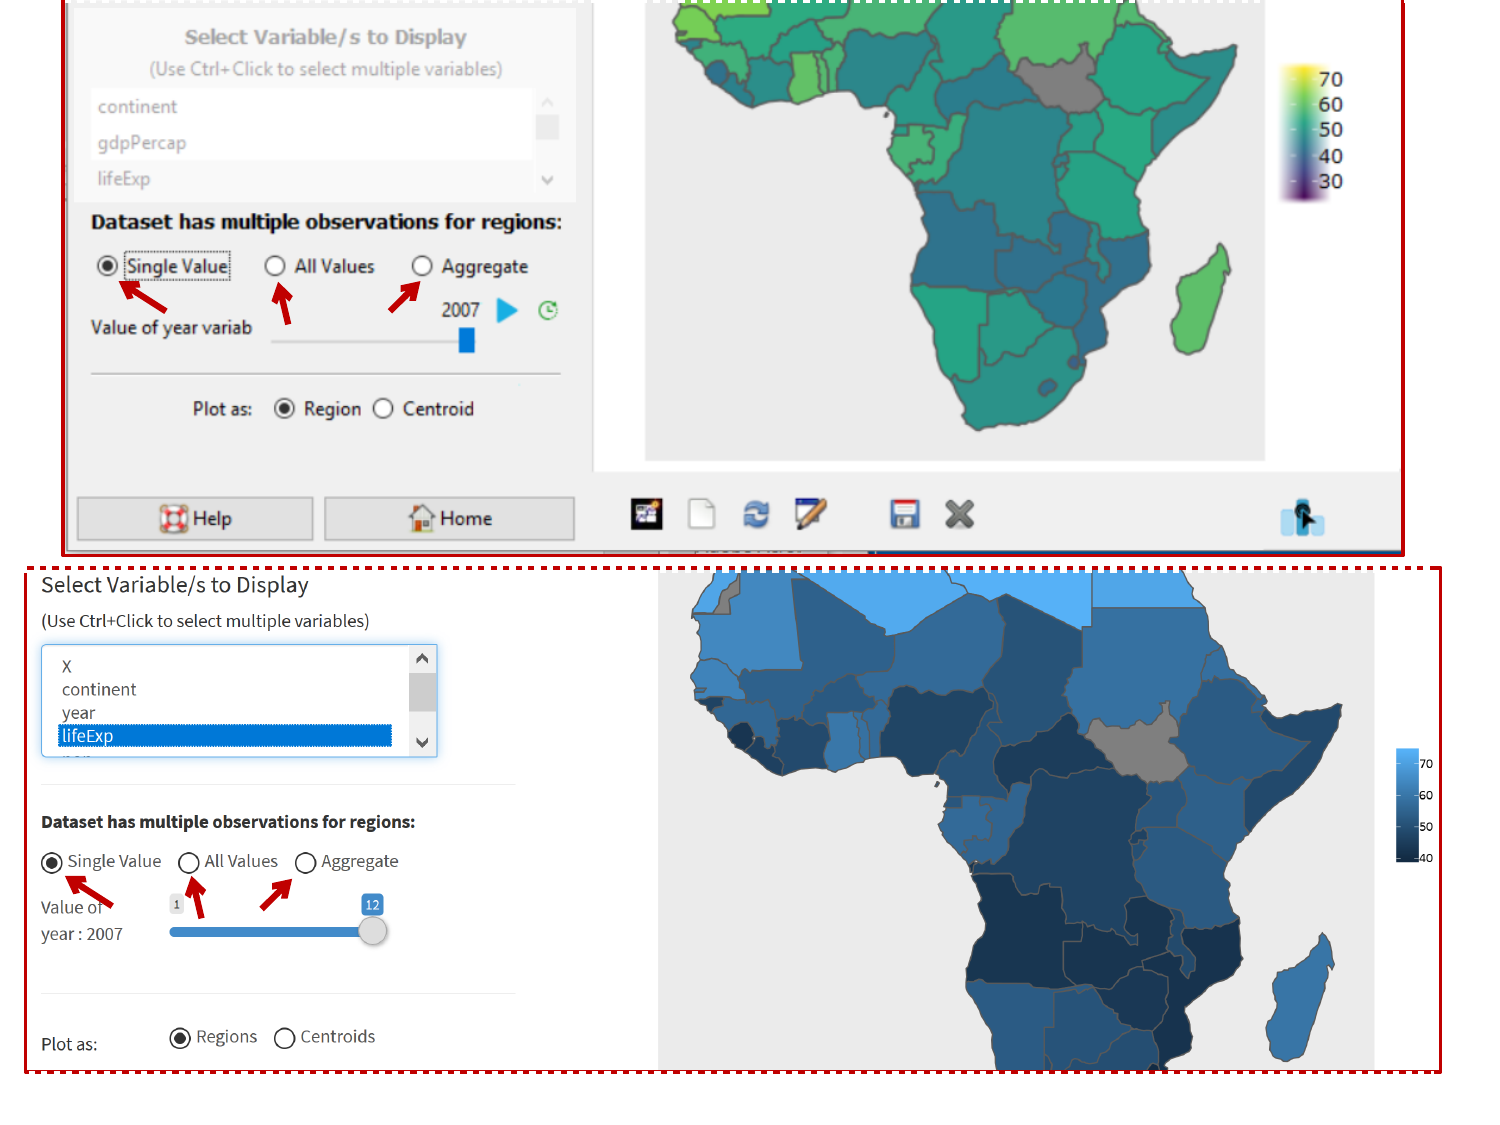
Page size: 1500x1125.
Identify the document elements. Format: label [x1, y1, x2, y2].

picture [27, 569, 1439, 1071]
text_box [261, 878, 293, 910]
text_box [64, 875, 113, 907]
text_box [64, 0, 1435, 554]
text_box [191, 875, 202, 919]
